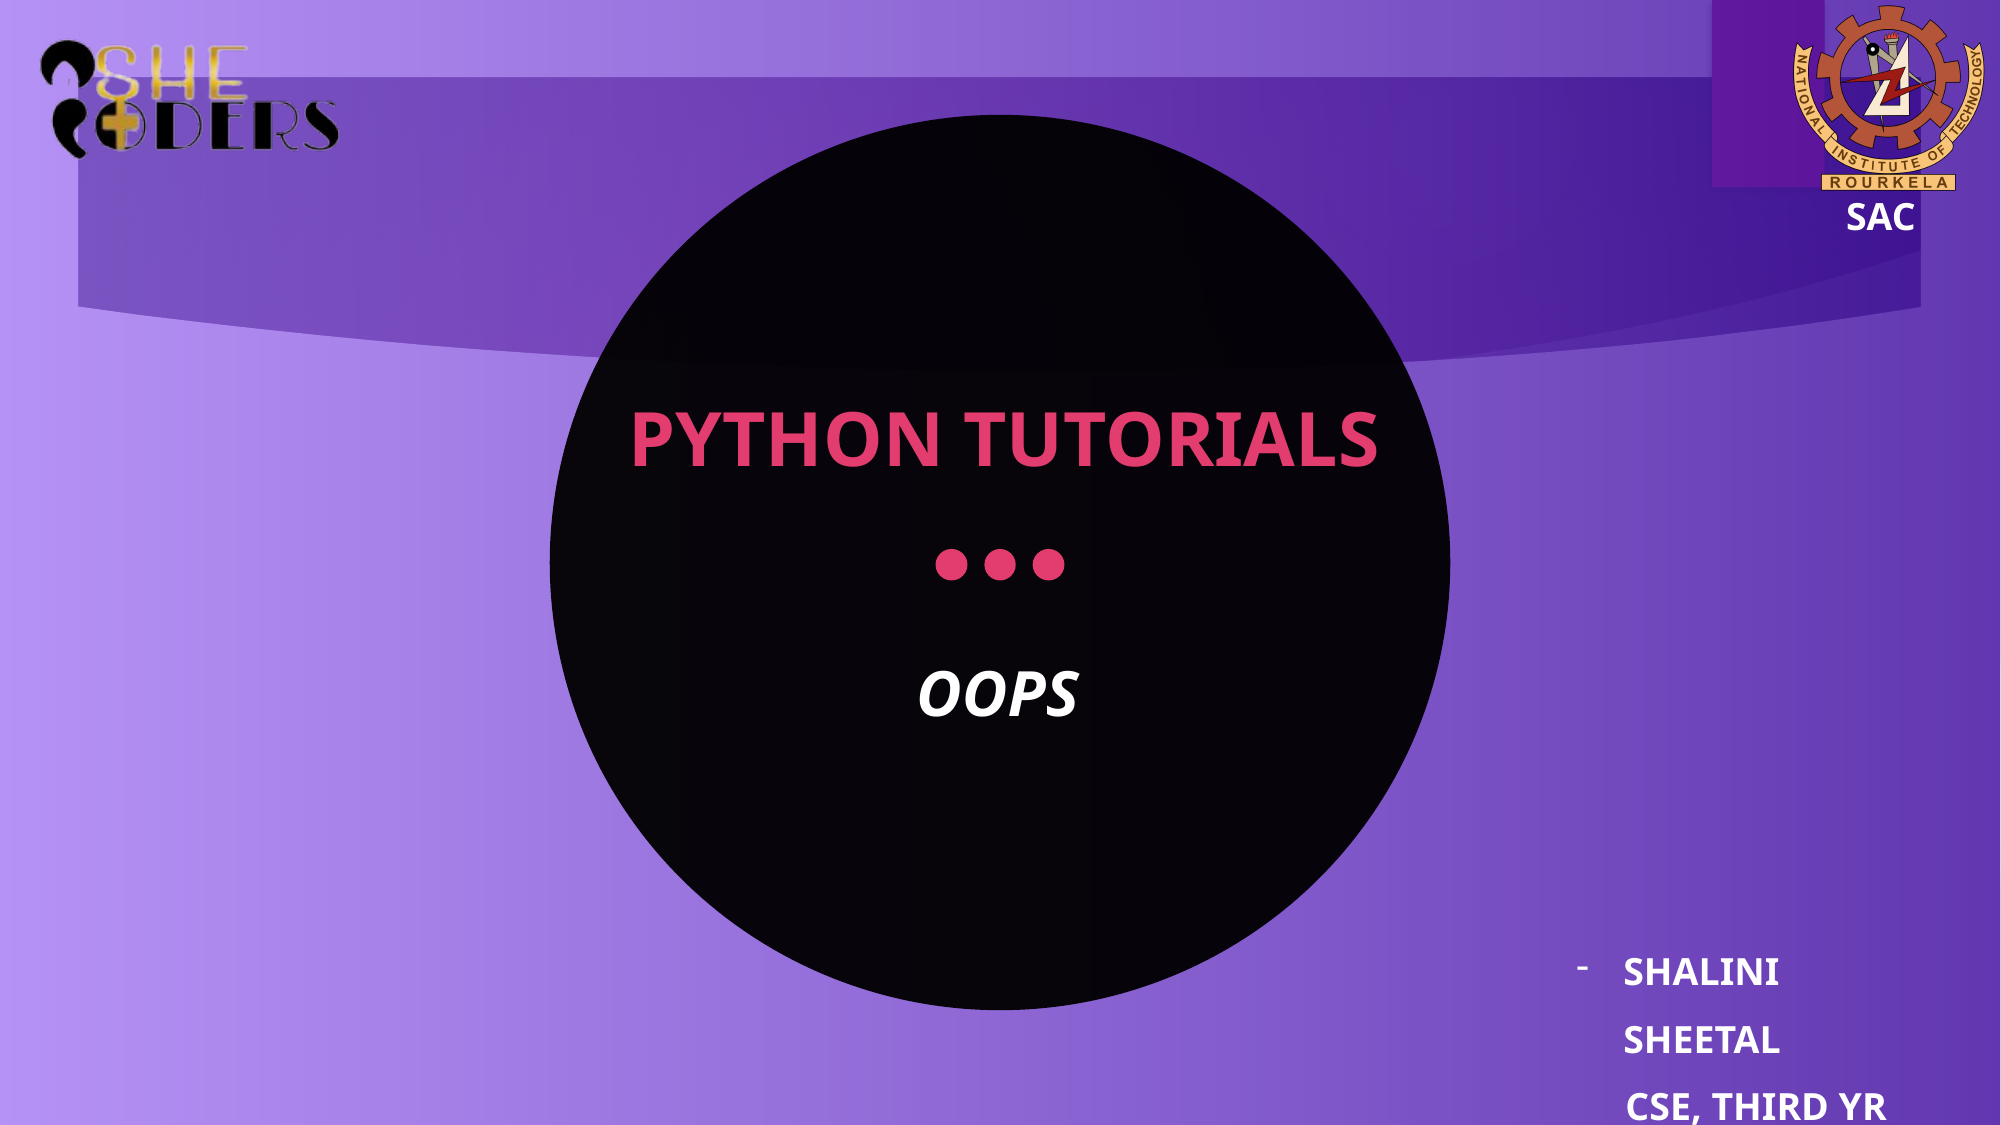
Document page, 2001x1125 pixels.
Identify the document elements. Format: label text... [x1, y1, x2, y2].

picture [31, 0, 345, 250]
text_box SHALINI SHEETAL CSE, THIRD YR [1561, 918, 1961, 1125]
title PYTHON TUTORIALS [589, 392, 1421, 481]
picture [1783, 0, 1993, 199]
subtitle OOPS [589, 647, 1407, 736]
